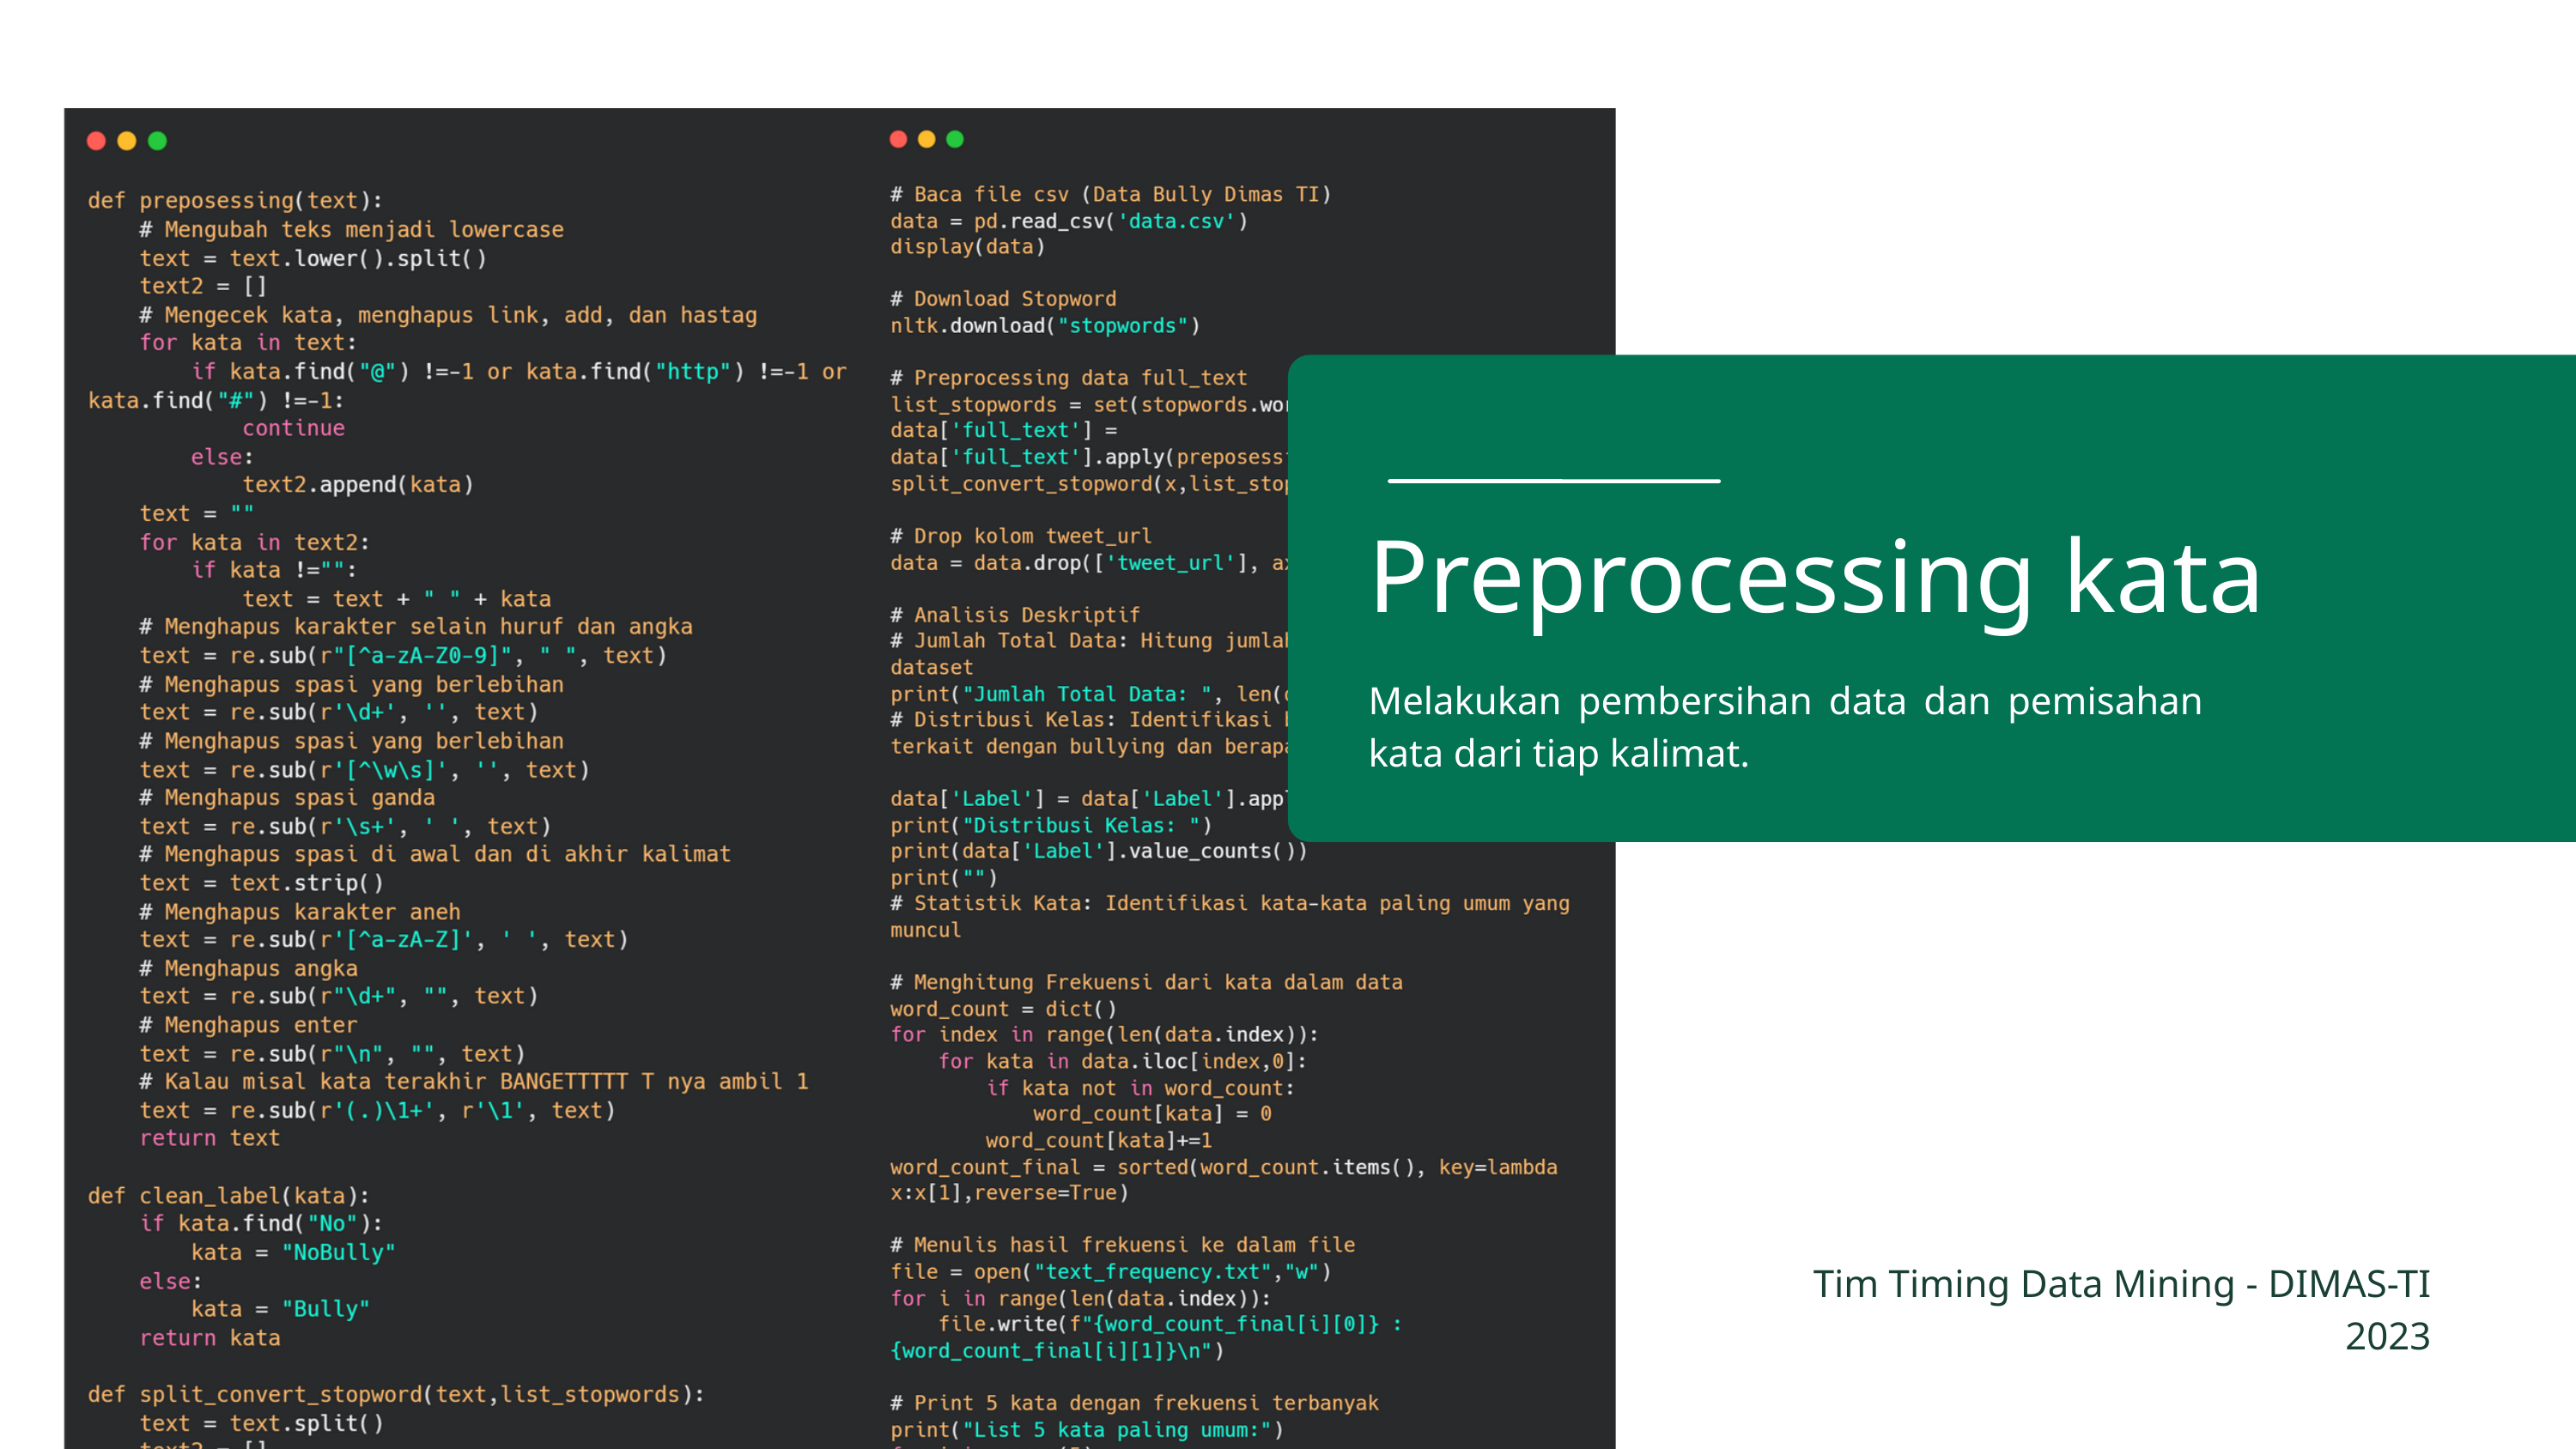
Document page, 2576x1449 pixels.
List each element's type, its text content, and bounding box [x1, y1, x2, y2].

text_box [1287, 355, 2576, 843]
text_box [64, 108, 872, 1449]
text_box [872, 108, 1616, 1449]
text_box Tim Timing Data Mining - DIMAS-TI 2023 [1741, 1252, 2432, 1358]
